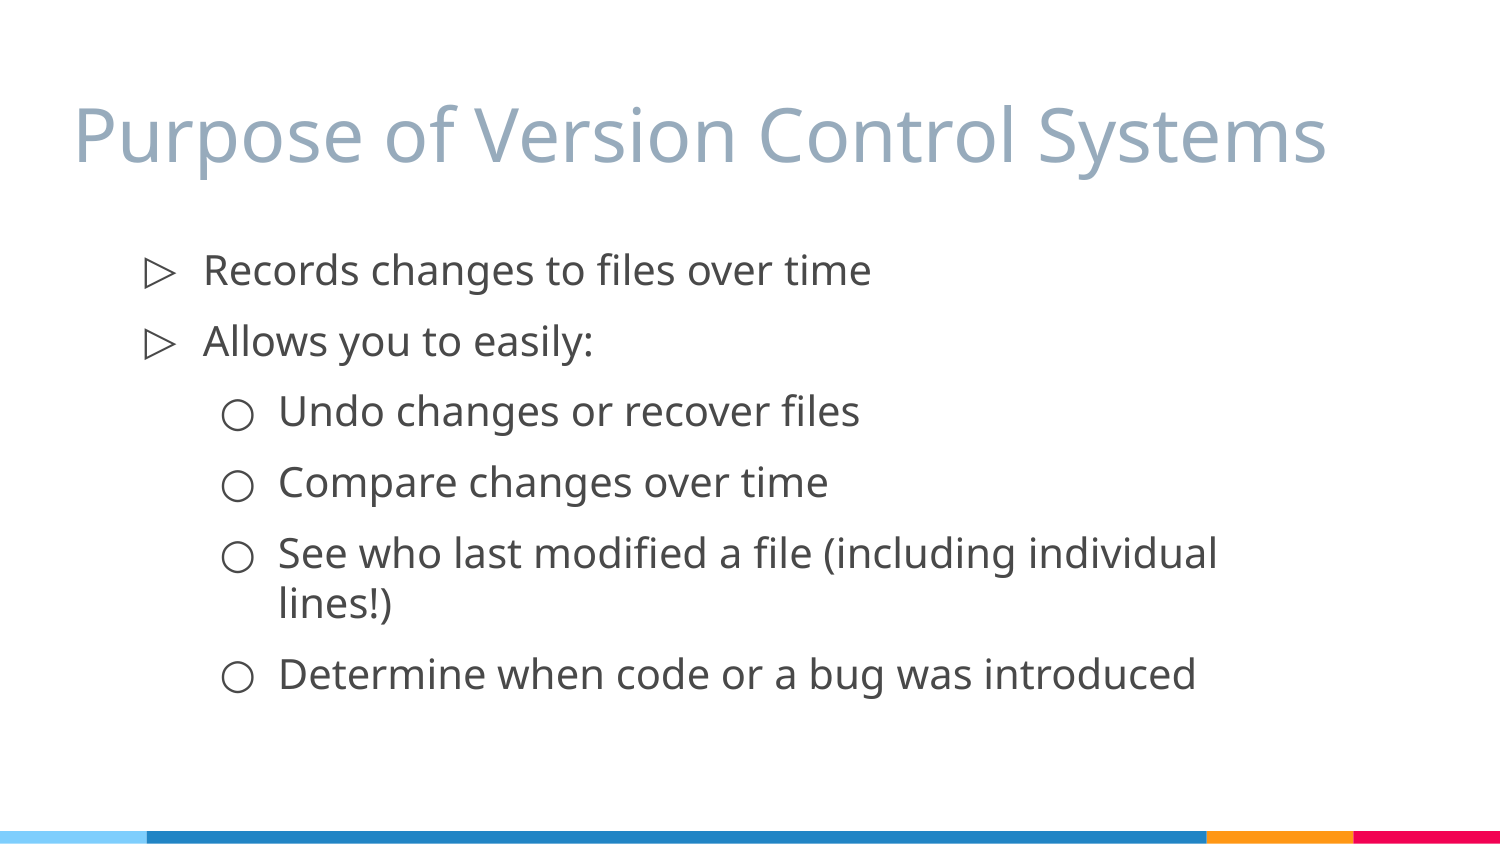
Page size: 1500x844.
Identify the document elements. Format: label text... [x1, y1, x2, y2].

list Records changes to files over time Allows you to easily: Undo changes or recover files Compare changes over time See who last modified a file (including individual lines!) Determine when code or a bug was introduced [112, 228, 1356, 767]
title Purpose of Version Control Systems [57, 51, 1443, 193]
